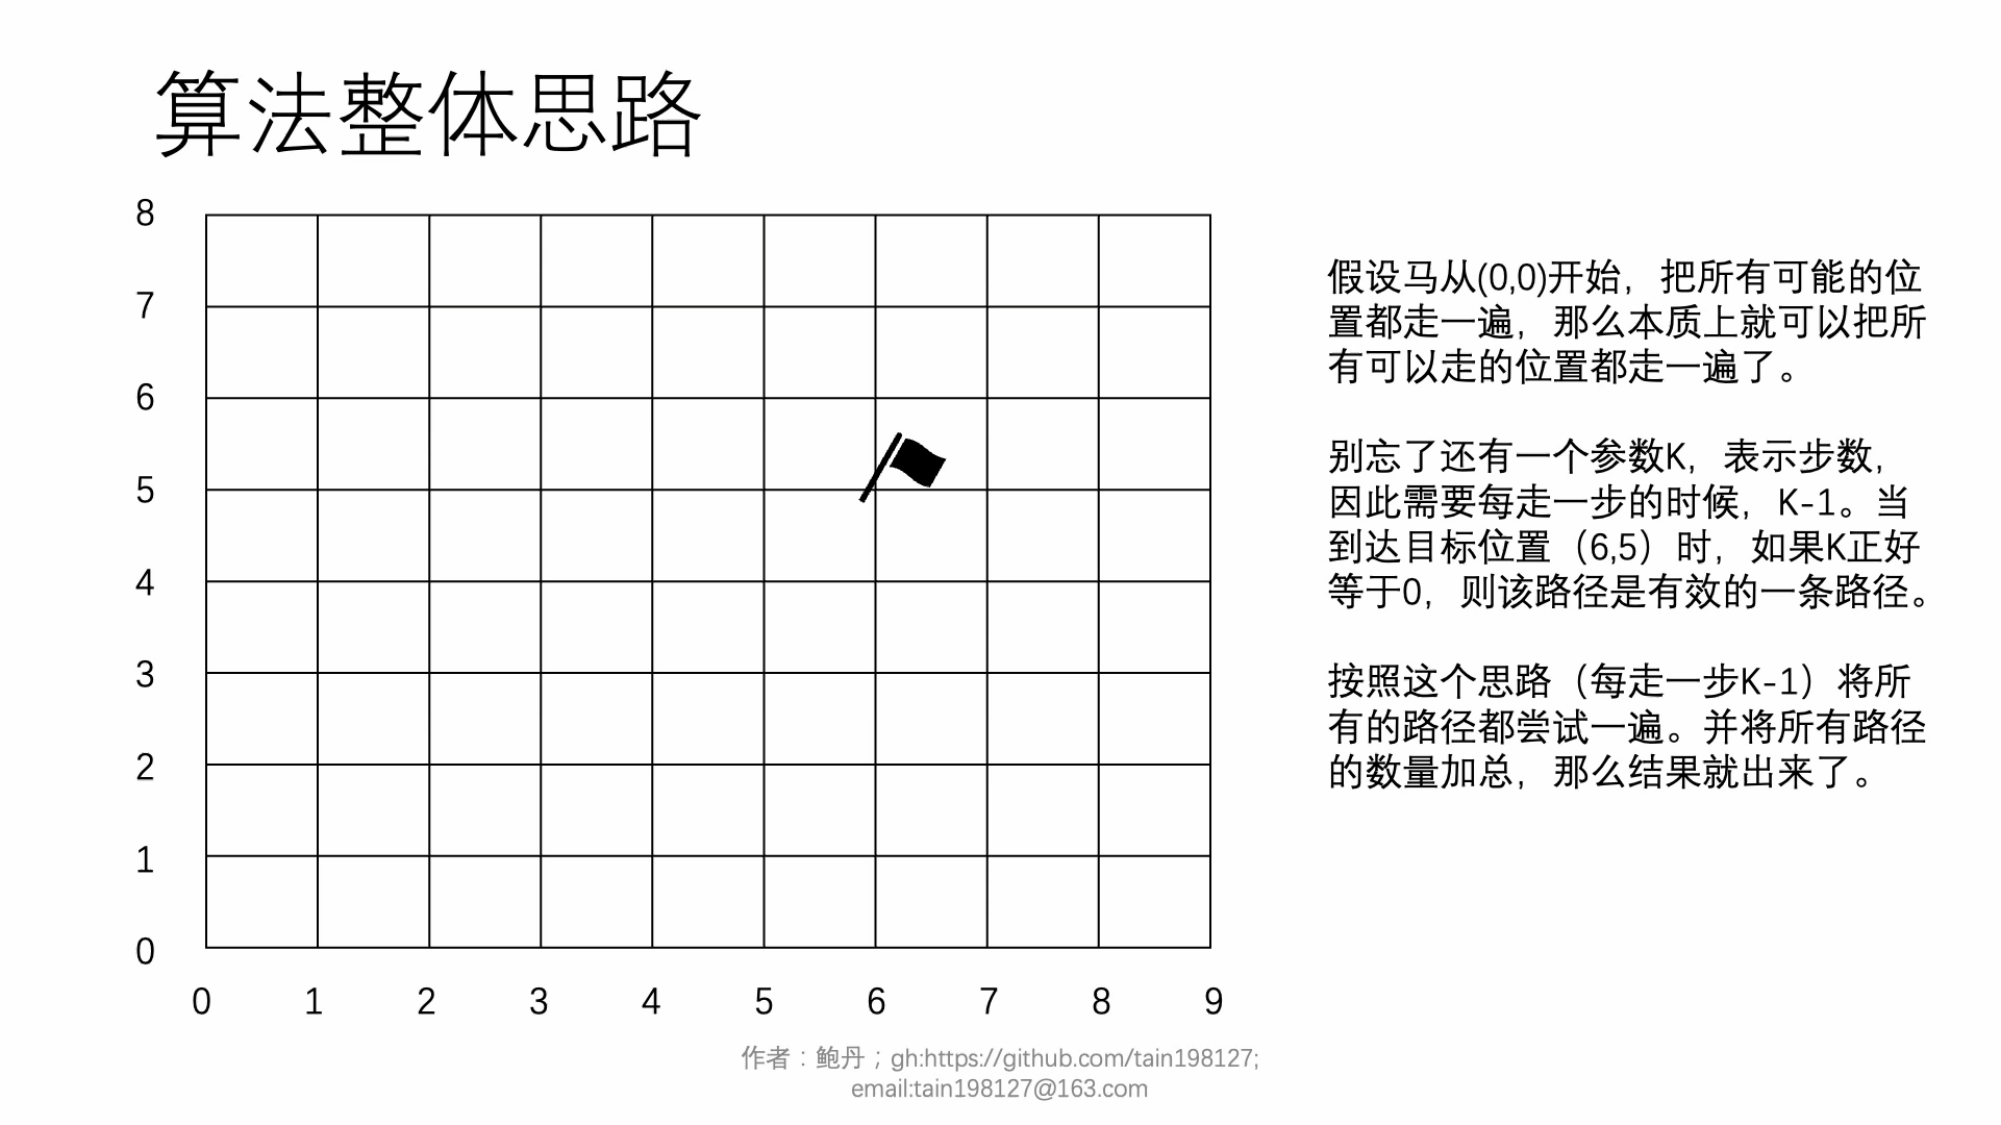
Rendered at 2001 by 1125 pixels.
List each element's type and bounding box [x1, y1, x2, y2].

text_box [0, 0, 2000, 1125]
